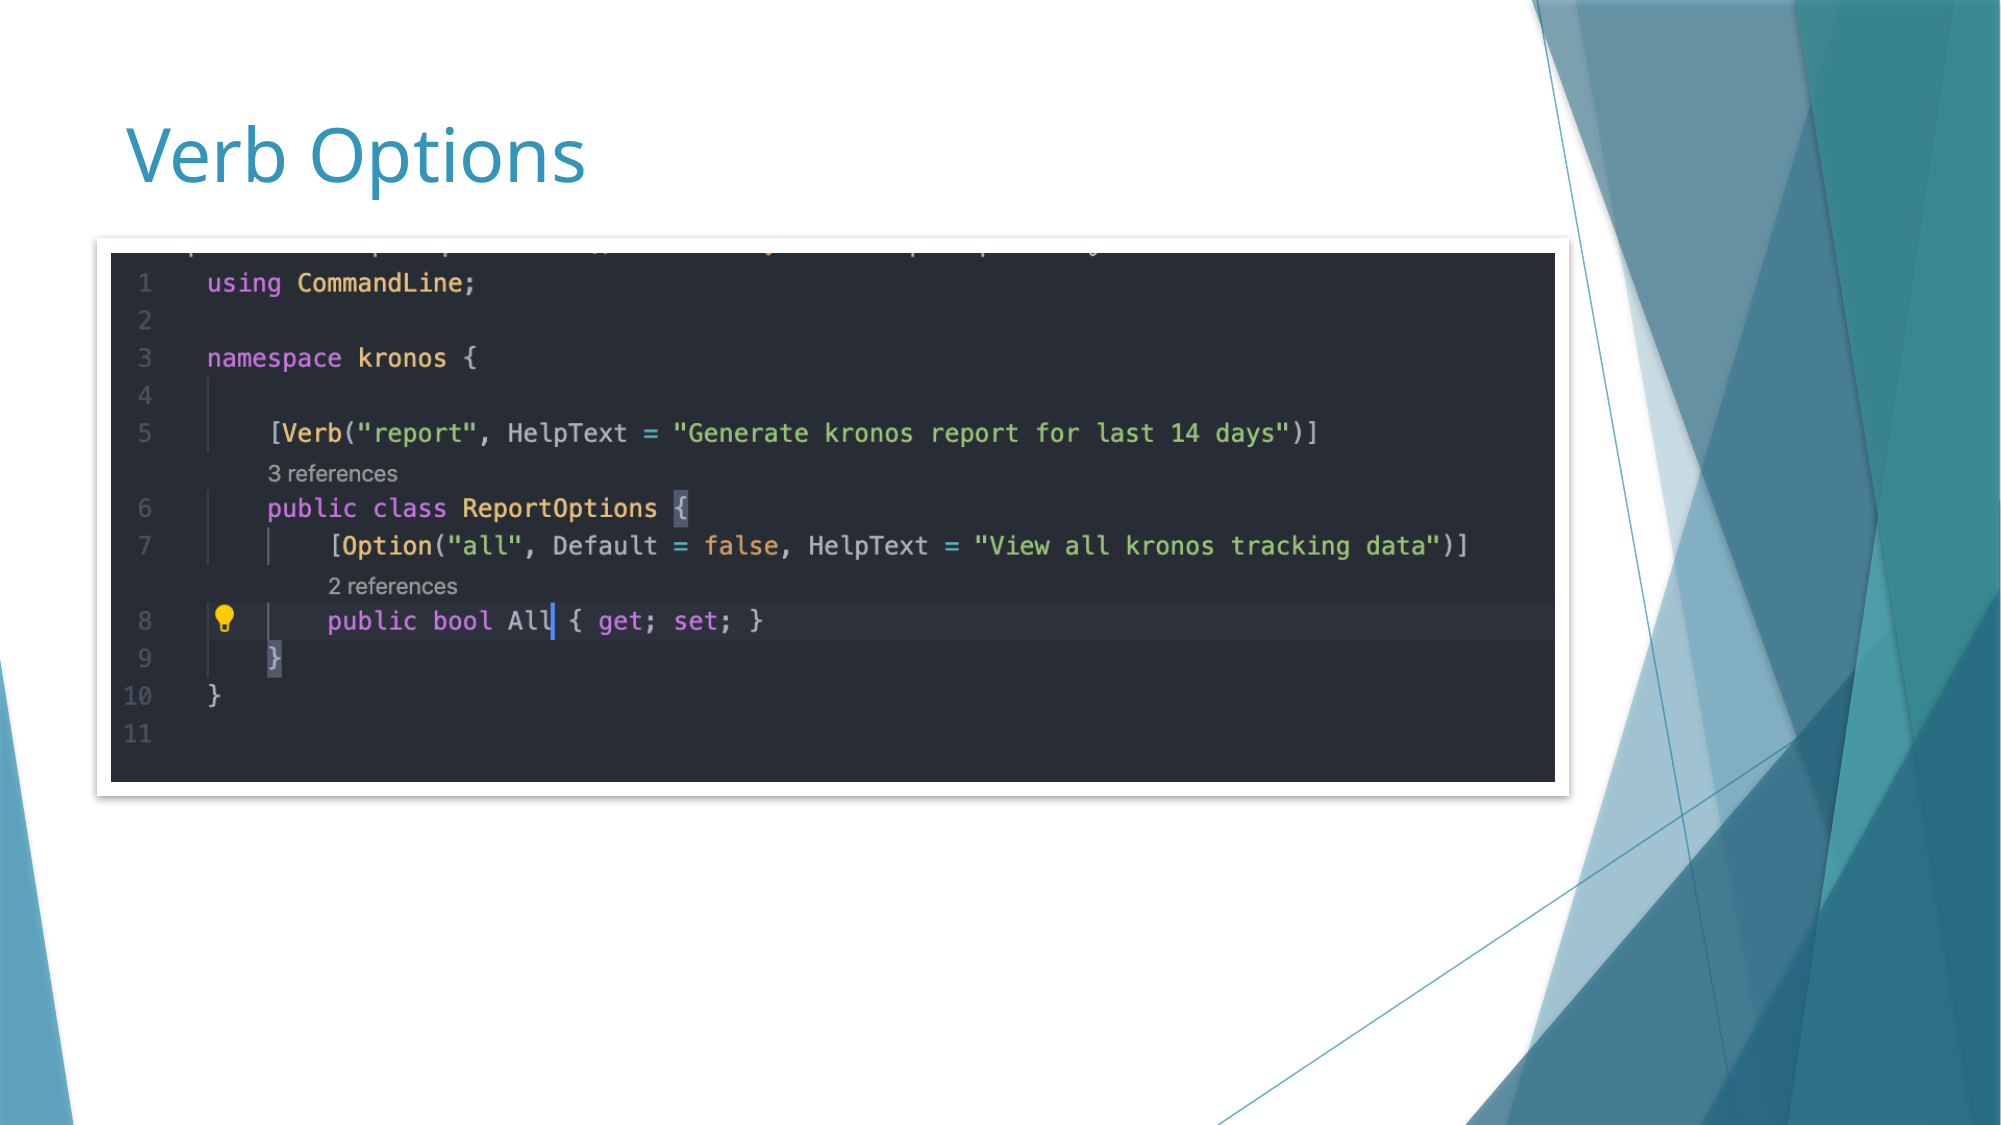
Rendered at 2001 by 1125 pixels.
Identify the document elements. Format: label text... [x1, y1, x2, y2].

title Verb Options [111, 99, 1522, 235]
picture [110, 251, 1556, 783]
